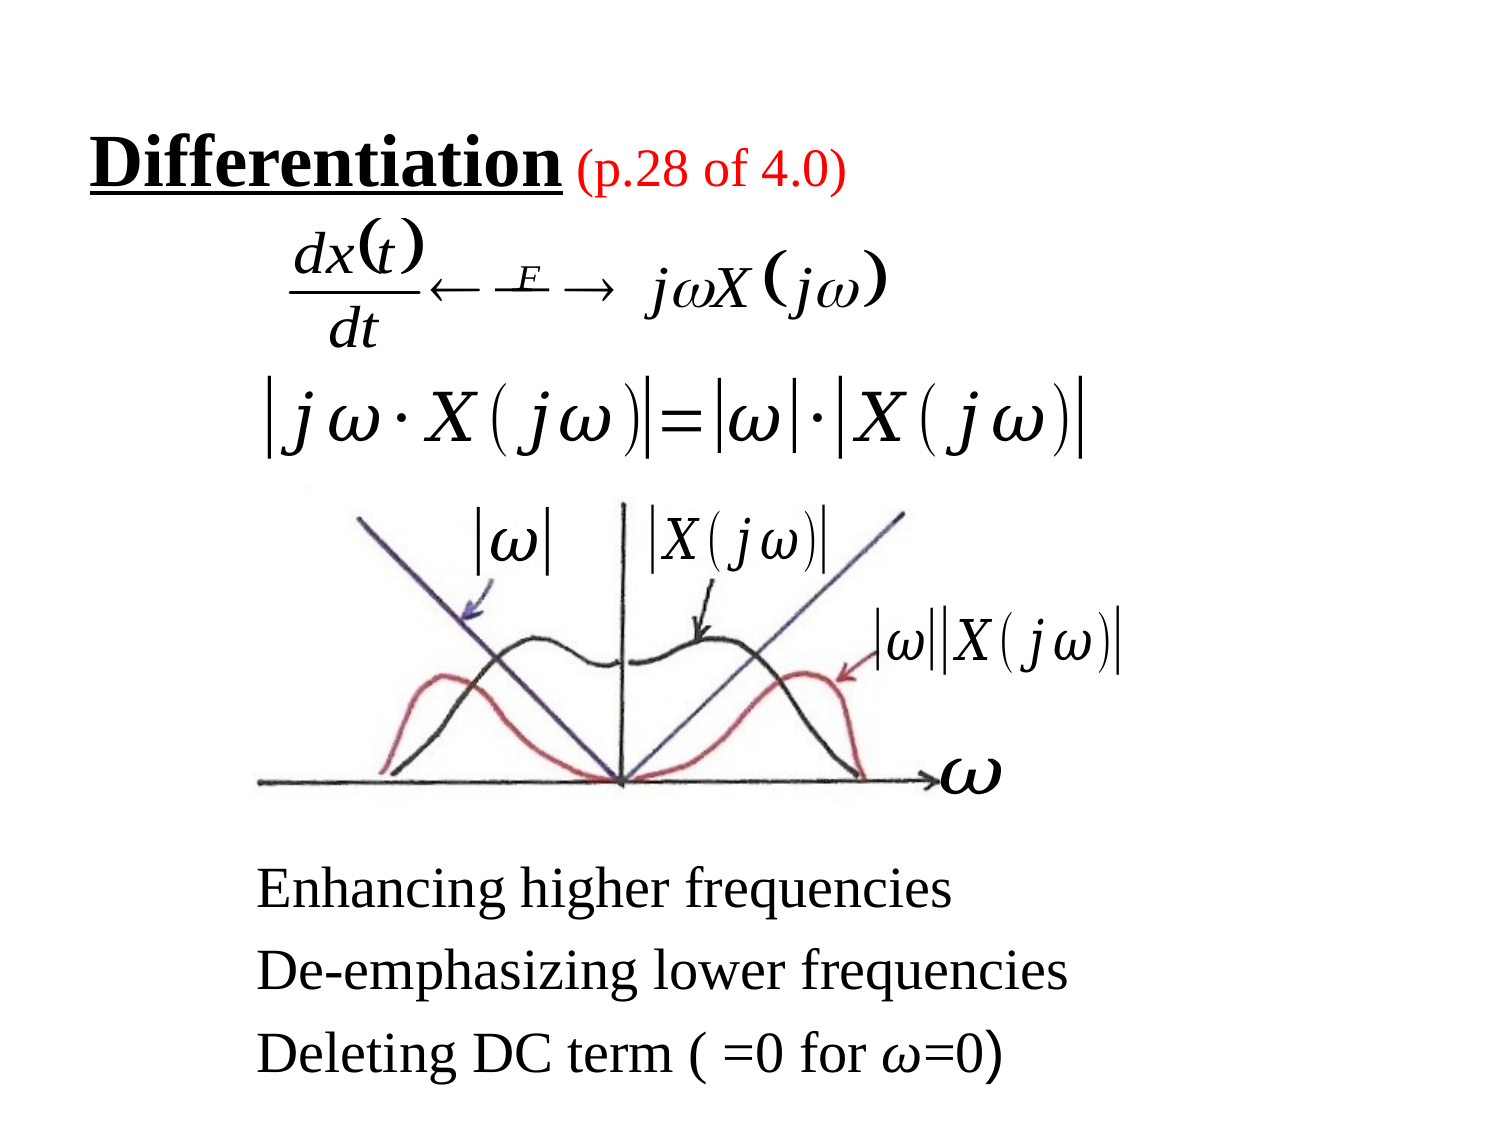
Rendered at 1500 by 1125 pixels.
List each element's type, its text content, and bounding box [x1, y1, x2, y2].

text_box Differentiation (p.28 of 4.0) [0, 14, 1500, 209]
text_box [278, 217, 892, 362]
text_box Enhancing higher frequencies De-emphasizing lower frequencies Deleting DC term ( =0 for ω=0) [242, 841, 1317, 1092]
picture [253, 484, 949, 823]
